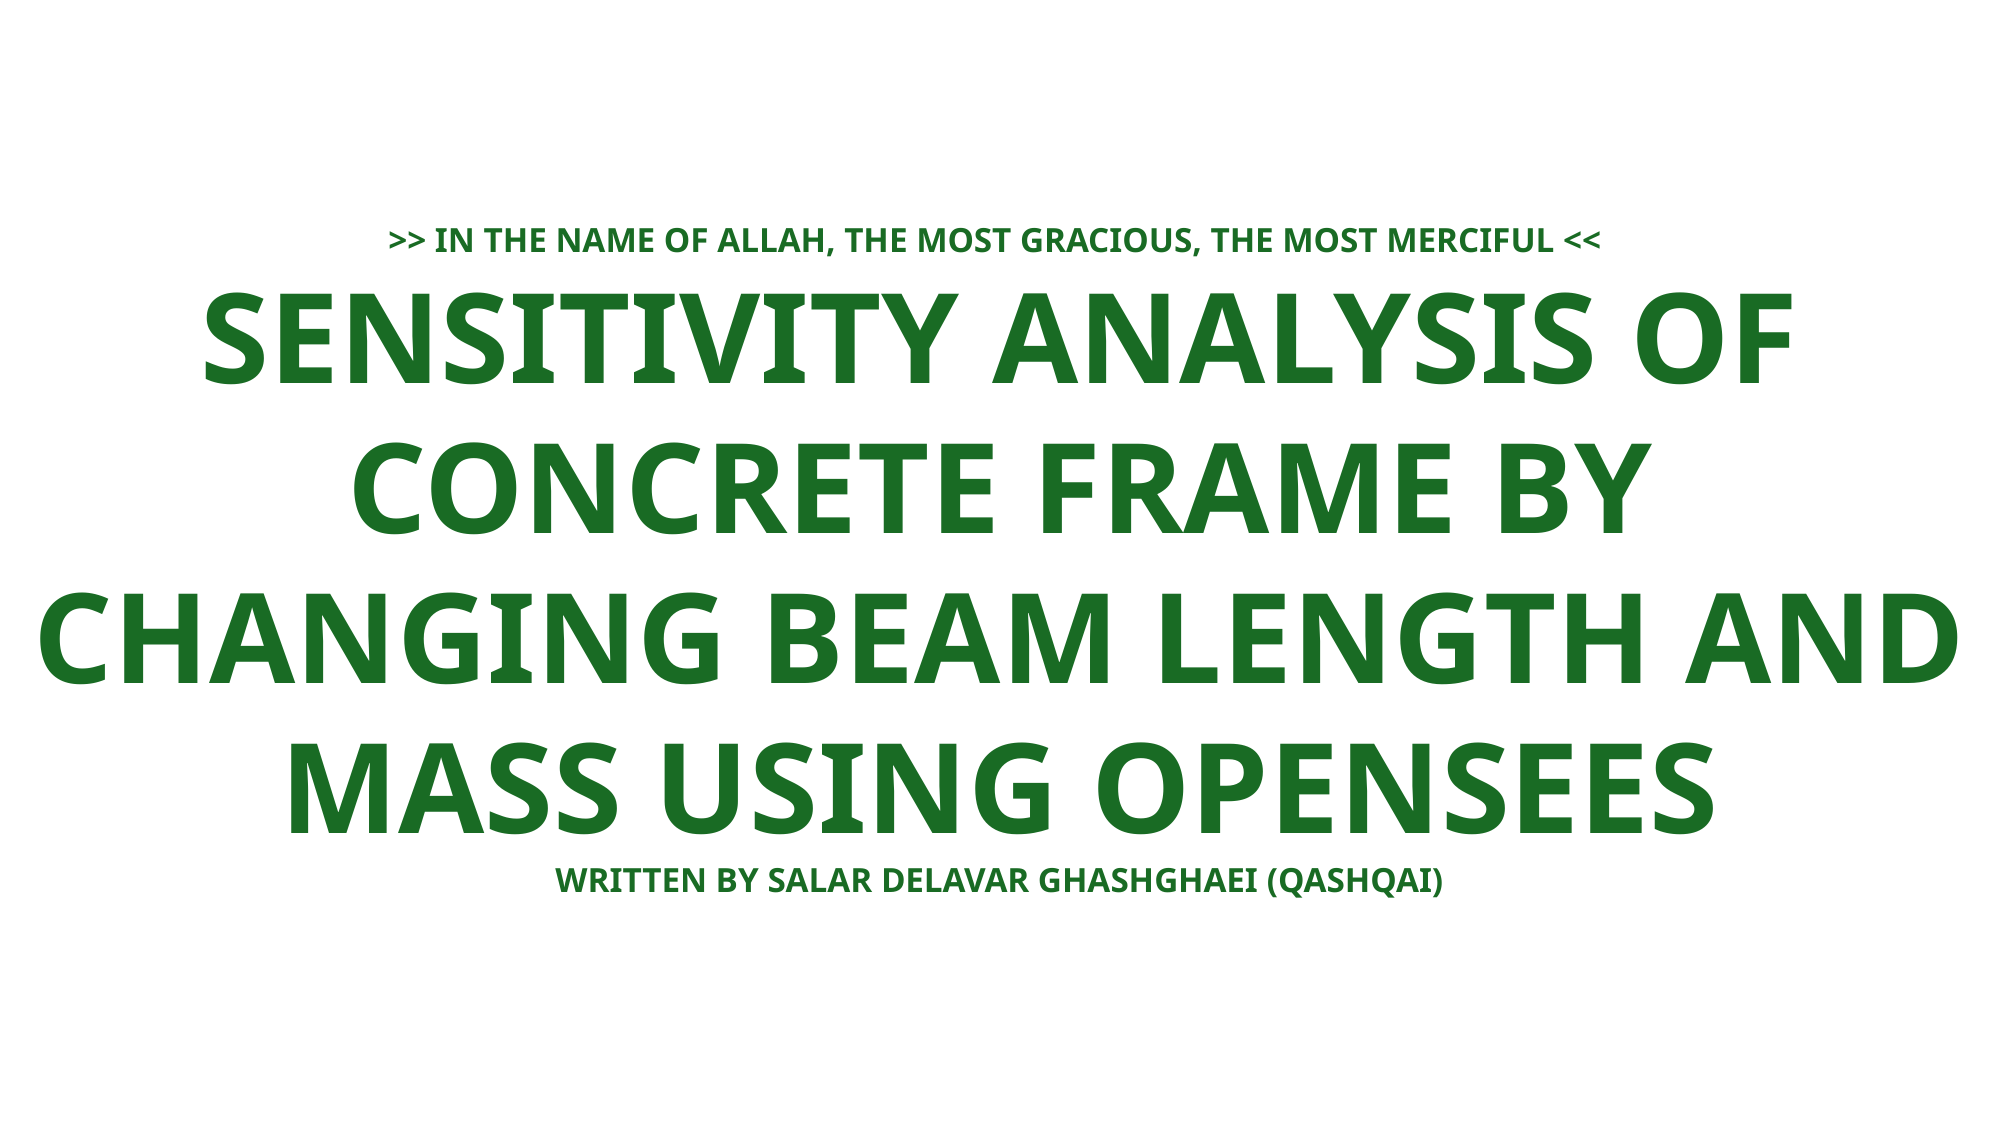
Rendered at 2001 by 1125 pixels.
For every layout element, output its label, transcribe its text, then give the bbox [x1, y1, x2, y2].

text_box >> IN THE NAME OF ALLAH, THE MOST GRACIOUS, THE MOST MERCIFUL << SENSITIVITY ANALYSIS OF CONCRETE FRAME BY CHANGING BEAM LENGTH AND MASS USING OPENSEES WRITTEN BY SALAR DELAVAR GHASHGHAEI (QASHQAI) [0, 211, 2000, 907]
